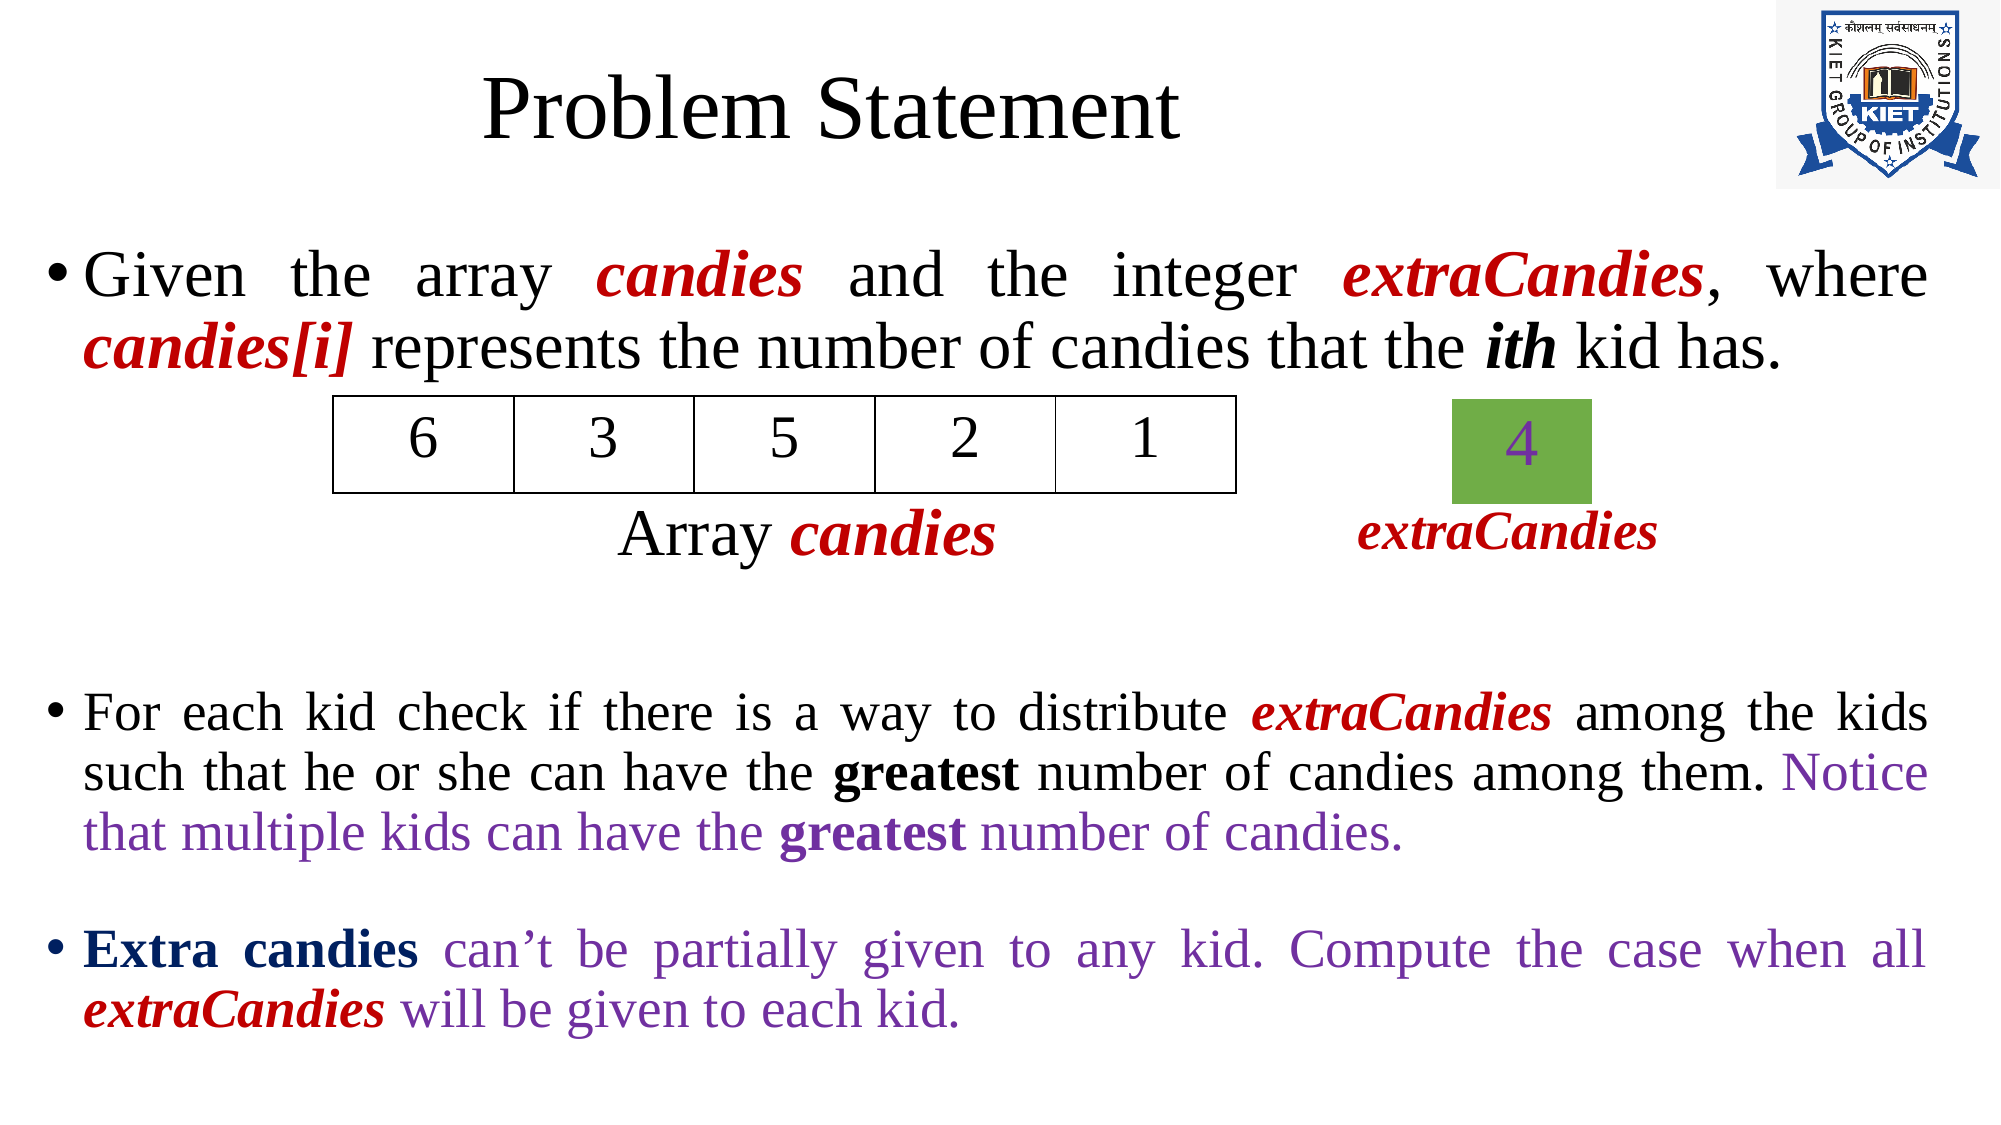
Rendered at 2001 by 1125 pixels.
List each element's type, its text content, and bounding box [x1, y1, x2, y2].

table_header 5 [695, 397, 874, 481]
list Given the array candies and the integer extraCandies, where candies[i] represents the number of candies that the ith kid has. For each kid check if there is a way to distribute extraCandies among the kids such that he or she can have the greatest number of candies among them. Notice that multiple kids can have the greatest number of candies. Extra candies can’t be partially given to any kid. Compute the case when all extraCandies will be given to each kid. [31, 231, 1945, 1125]
table_header 6 [334, 397, 513, 492]
table_header 1 [1056, 397, 1235, 492]
title Problem Statement [466, 45, 1534, 172]
text_box extraCandies [1343, 486, 1675, 568]
table_header 2 [876, 397, 1055, 492]
text_box Array candies [602, 481, 1014, 576]
table_header 3 [515, 397, 693, 492]
table_header 4 [1452, 399, 1592, 486]
picture [1776, 0, 2000, 189]
